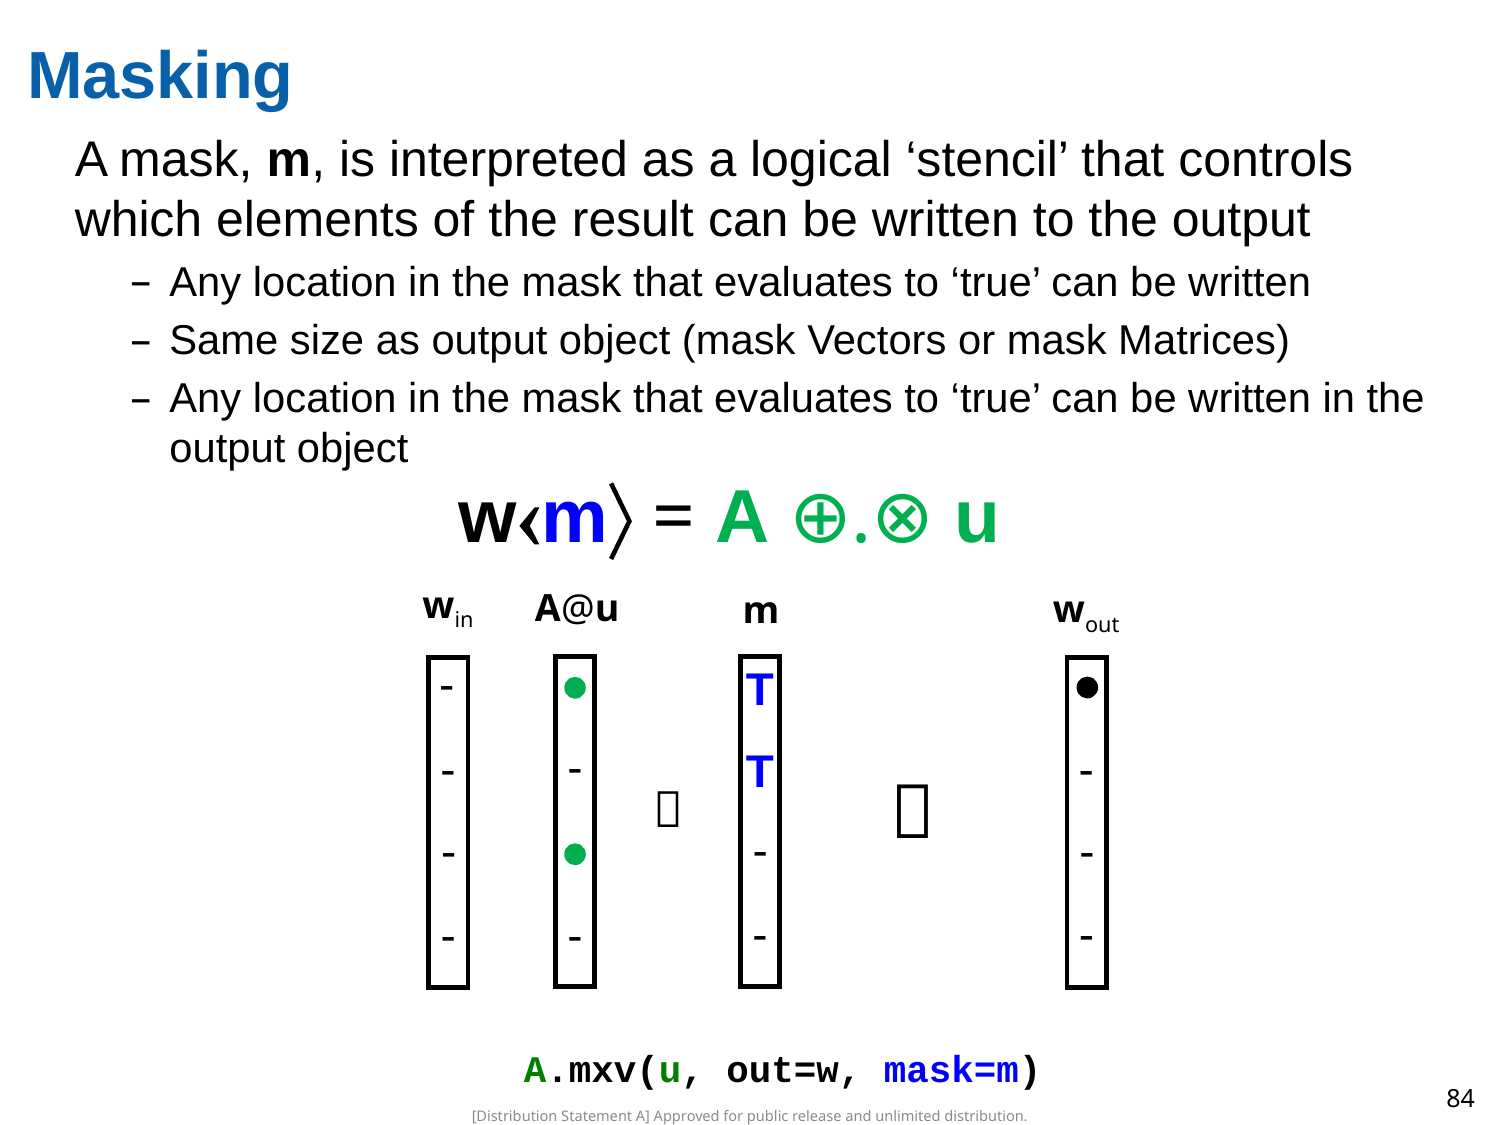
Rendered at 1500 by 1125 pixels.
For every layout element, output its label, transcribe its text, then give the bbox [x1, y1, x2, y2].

list A mask, m, is interpreted as a logical ‘stencil’ that controls which elements of the result can be written to the output Any location in the mask that evaluates to ‘true’ can be written Same size as output object (mask Vectors or mask Matrices) Any location in the mask that evaluates to ‘true’ can be written in the output object [74, 125, 1427, 611]
text_box wm = A ⊕.⊗ u [458, 467, 1264, 558]
text_box  [875, 756, 971, 862]
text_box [555, 656, 596, 987]
text_box  [638, 770, 713, 845]
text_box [740, 656, 780, 987]
title Masking [27, 31, 1379, 178]
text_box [428, 654, 469, 988]
text_box A.mxv(u, out=w, mask=m) [523, 1045, 1426, 1095]
text_box wout [1038, 577, 1135, 644]
text_box win [407, 573, 489, 640]
slide_number 84 [1431, 1074, 1500, 1125]
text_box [1066, 657, 1107, 988]
text_box A@u [520, 576, 635, 636]
text_box m [727, 578, 795, 639]
